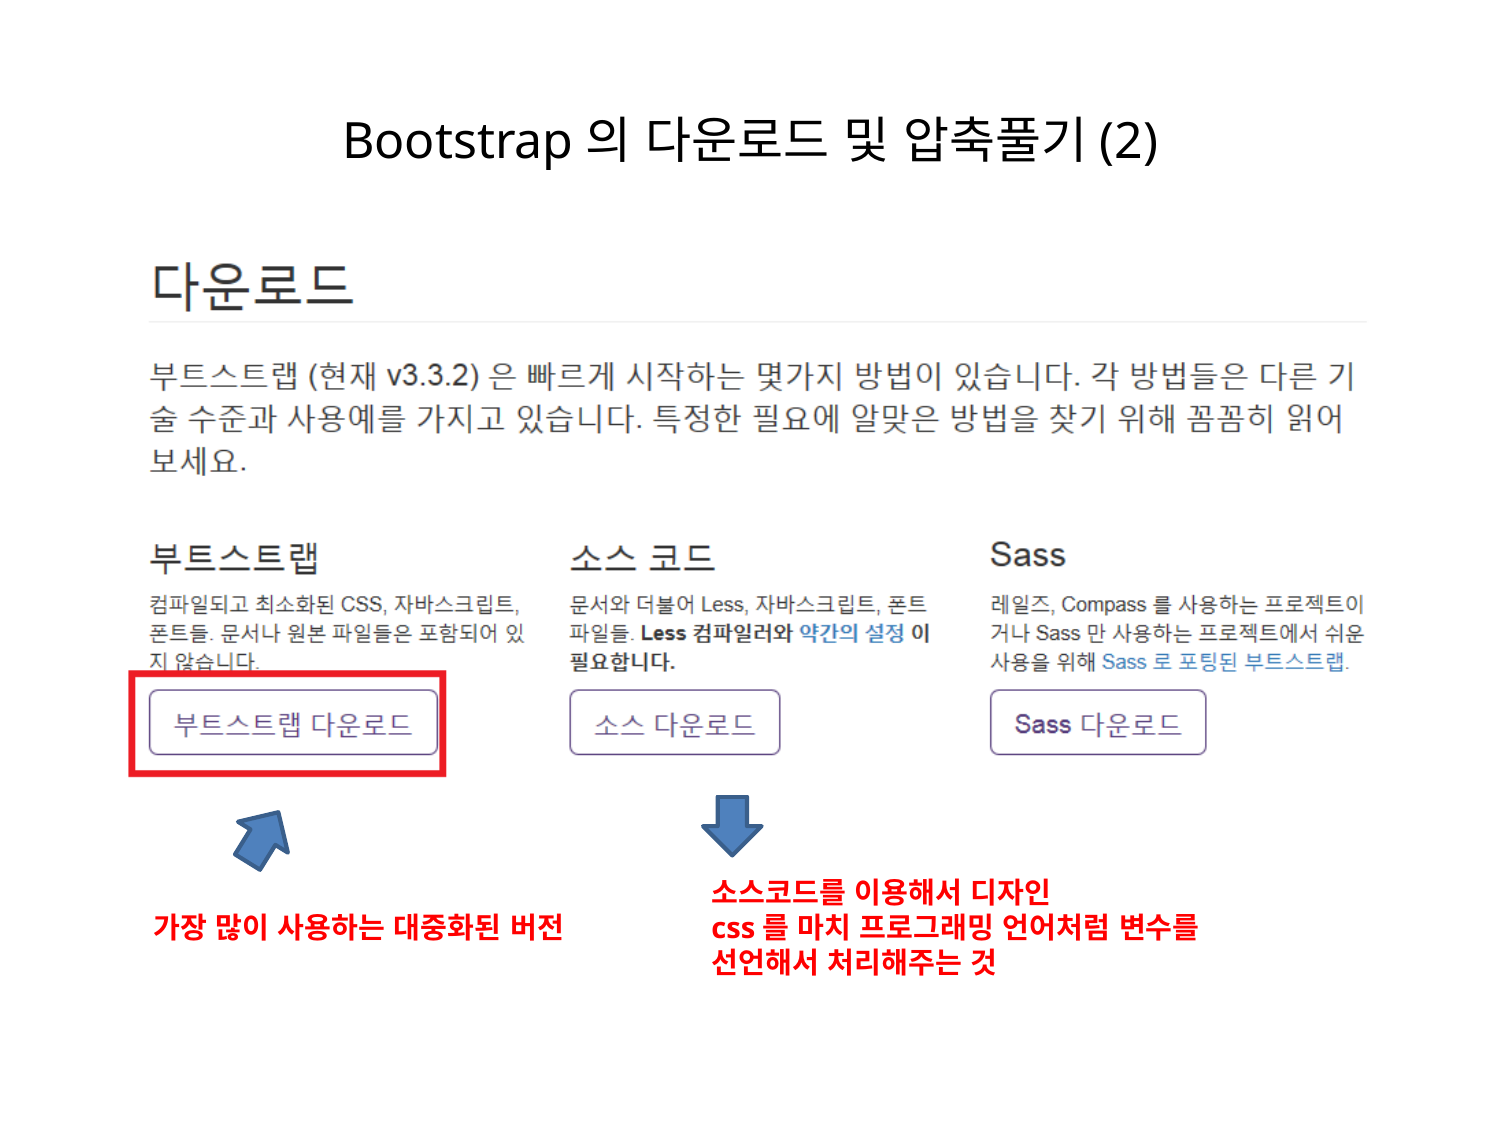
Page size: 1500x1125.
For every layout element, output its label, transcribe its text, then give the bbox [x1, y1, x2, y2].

text_box 소스코드를 이용해서 디자인 css를 마치 프로그래밍 언어처럼 변수를 선언해서 처리해주는 것 [696, 867, 1216, 987]
text_box 가장 많이 사용하는 대중화된 버전 [138, 902, 580, 952]
title Bootstrap의 다운로드 및 압축풀기(2) [75, 45, 1425, 233]
picture [81, 245, 1393, 796]
text_box [232, 810, 290, 872]
text_box [701, 804, 764, 858]
